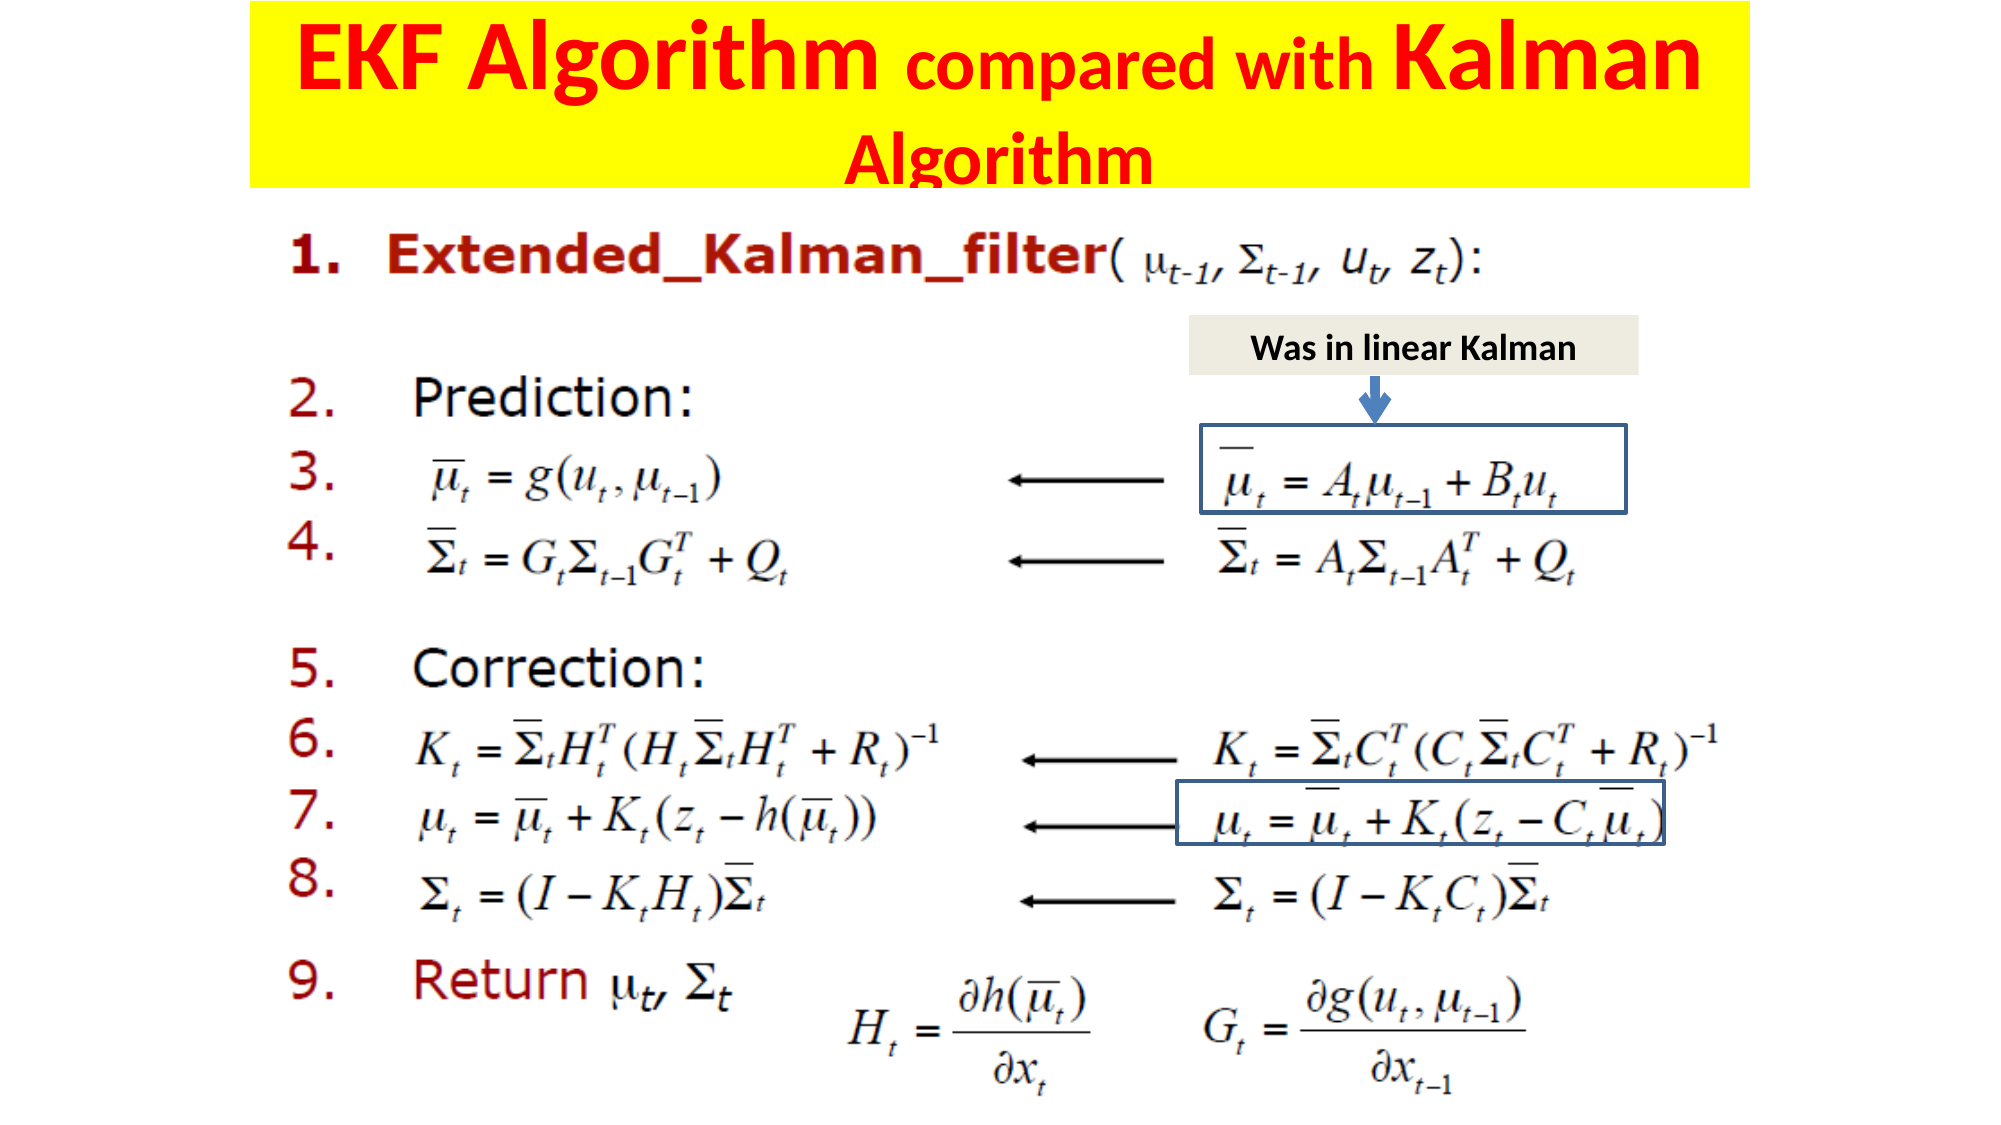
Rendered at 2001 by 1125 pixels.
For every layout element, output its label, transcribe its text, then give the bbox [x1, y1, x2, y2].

title EKF Algorithm compared with Kalman Algorithm [249, 0, 1750, 188]
picture [249, 188, 1751, 1125]
